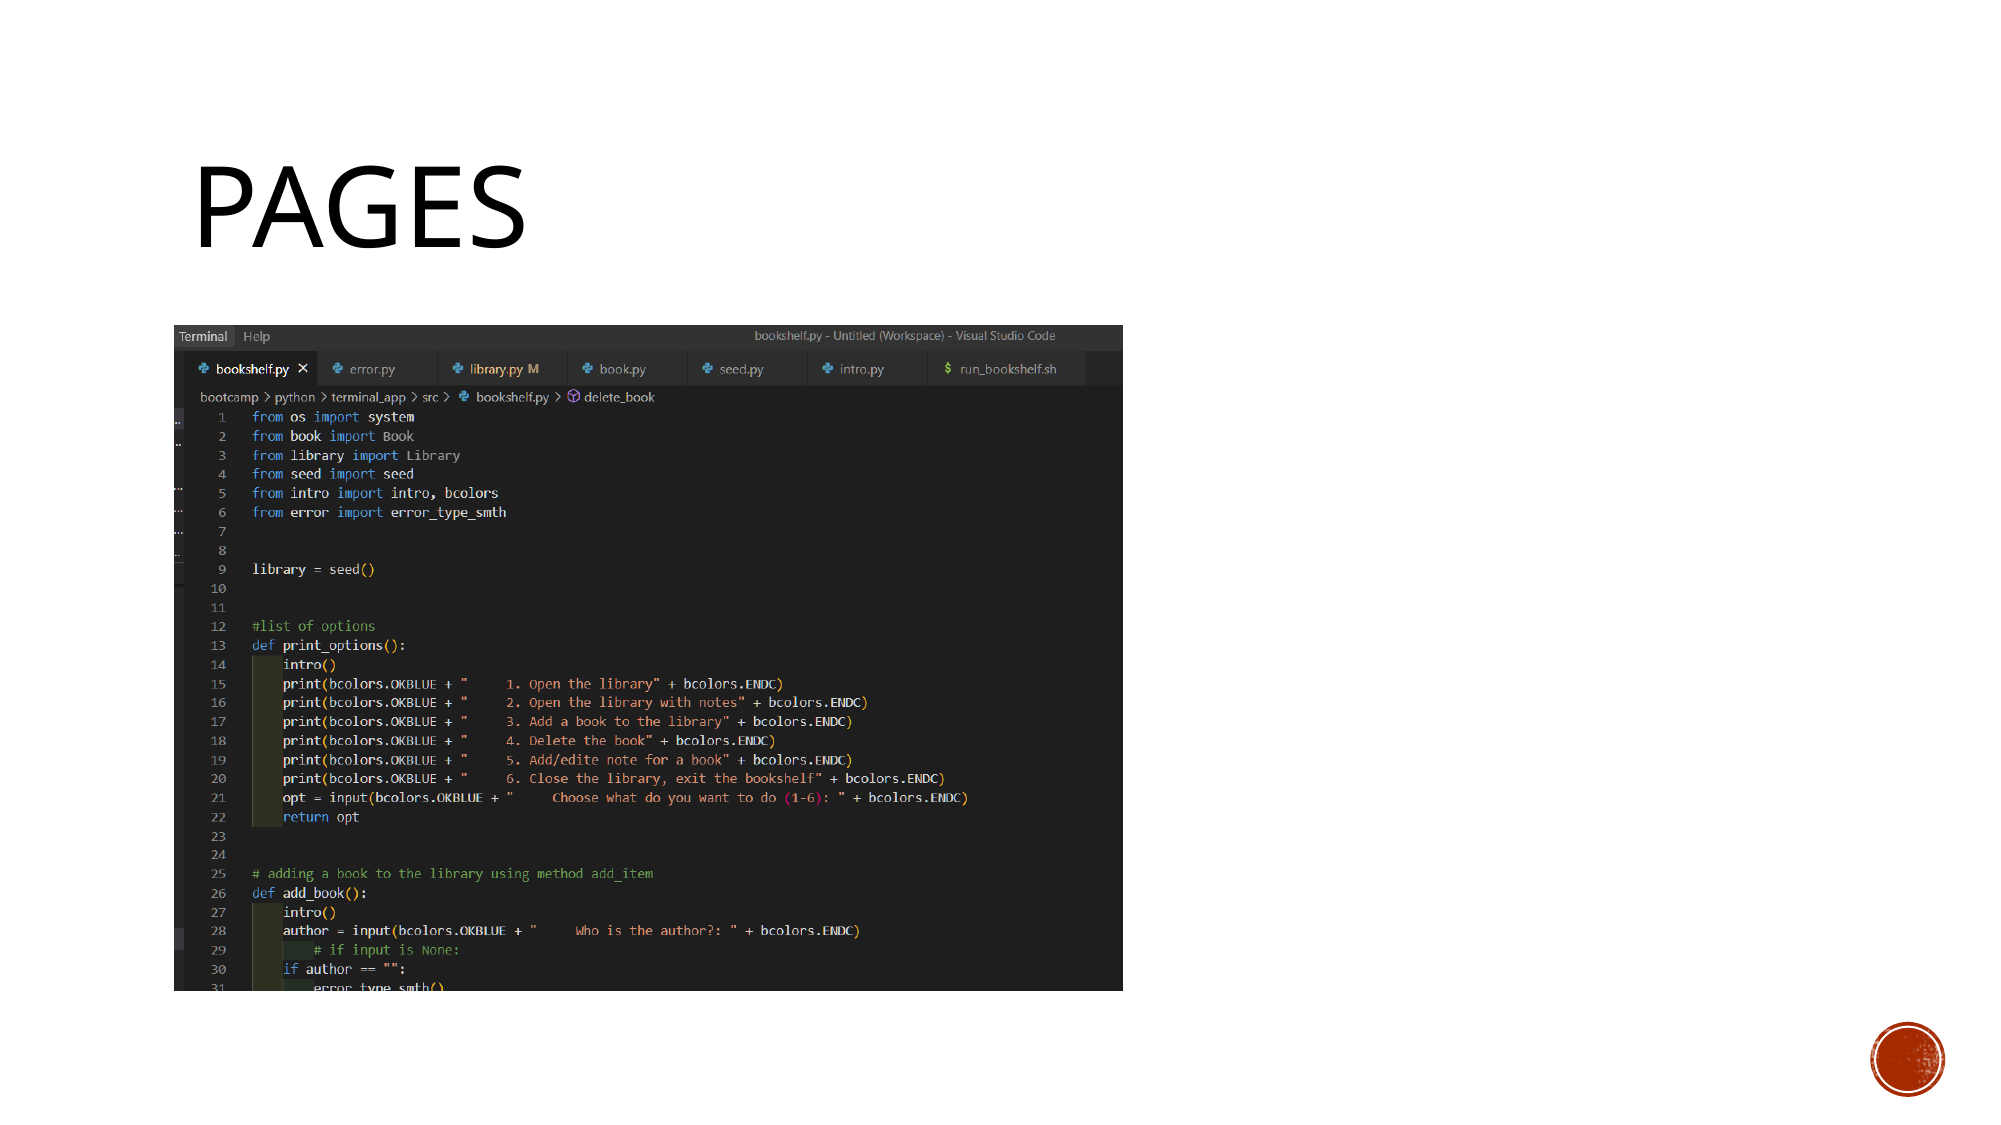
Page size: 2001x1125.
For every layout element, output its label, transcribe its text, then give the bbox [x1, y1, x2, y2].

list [177, 329, 1120, 988]
title pages [175, 79, 1826, 344]
